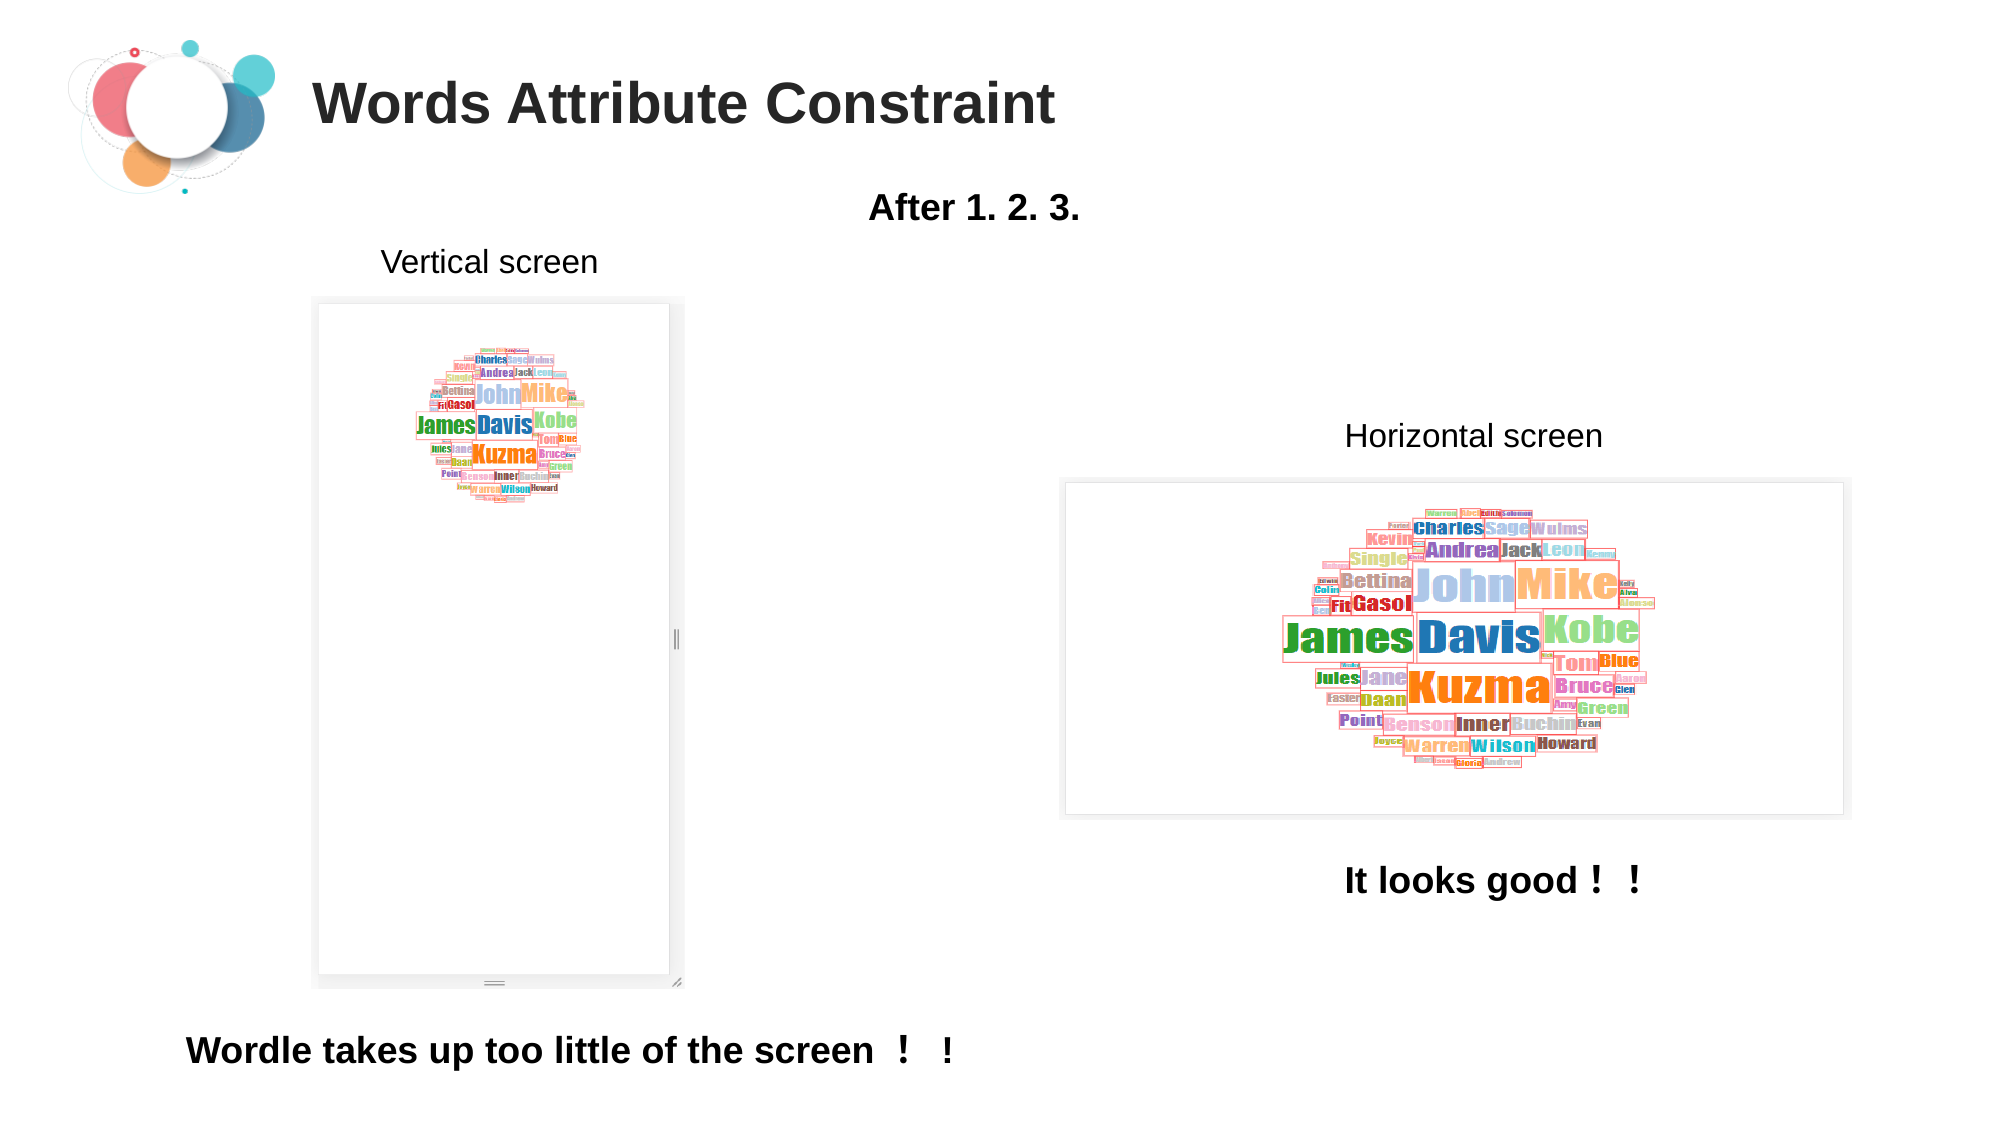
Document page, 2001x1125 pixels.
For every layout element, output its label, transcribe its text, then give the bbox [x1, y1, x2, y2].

text_box It looks good！！ [1329, 848, 2000, 909]
picture [1059, 477, 1852, 820]
text_box After 1. 2. 3. [853, 175, 1106, 232]
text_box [292, 58, 1077, 176]
text_box Vertical screen [365, 232, 1548, 288]
text_box Wordle takes up too little of the screen ！! [171, 1018, 1353, 1079]
picture [68, 40, 275, 194]
picture [311, 296, 685, 990]
text_box Horizontal screen [1329, 406, 2000, 462]
